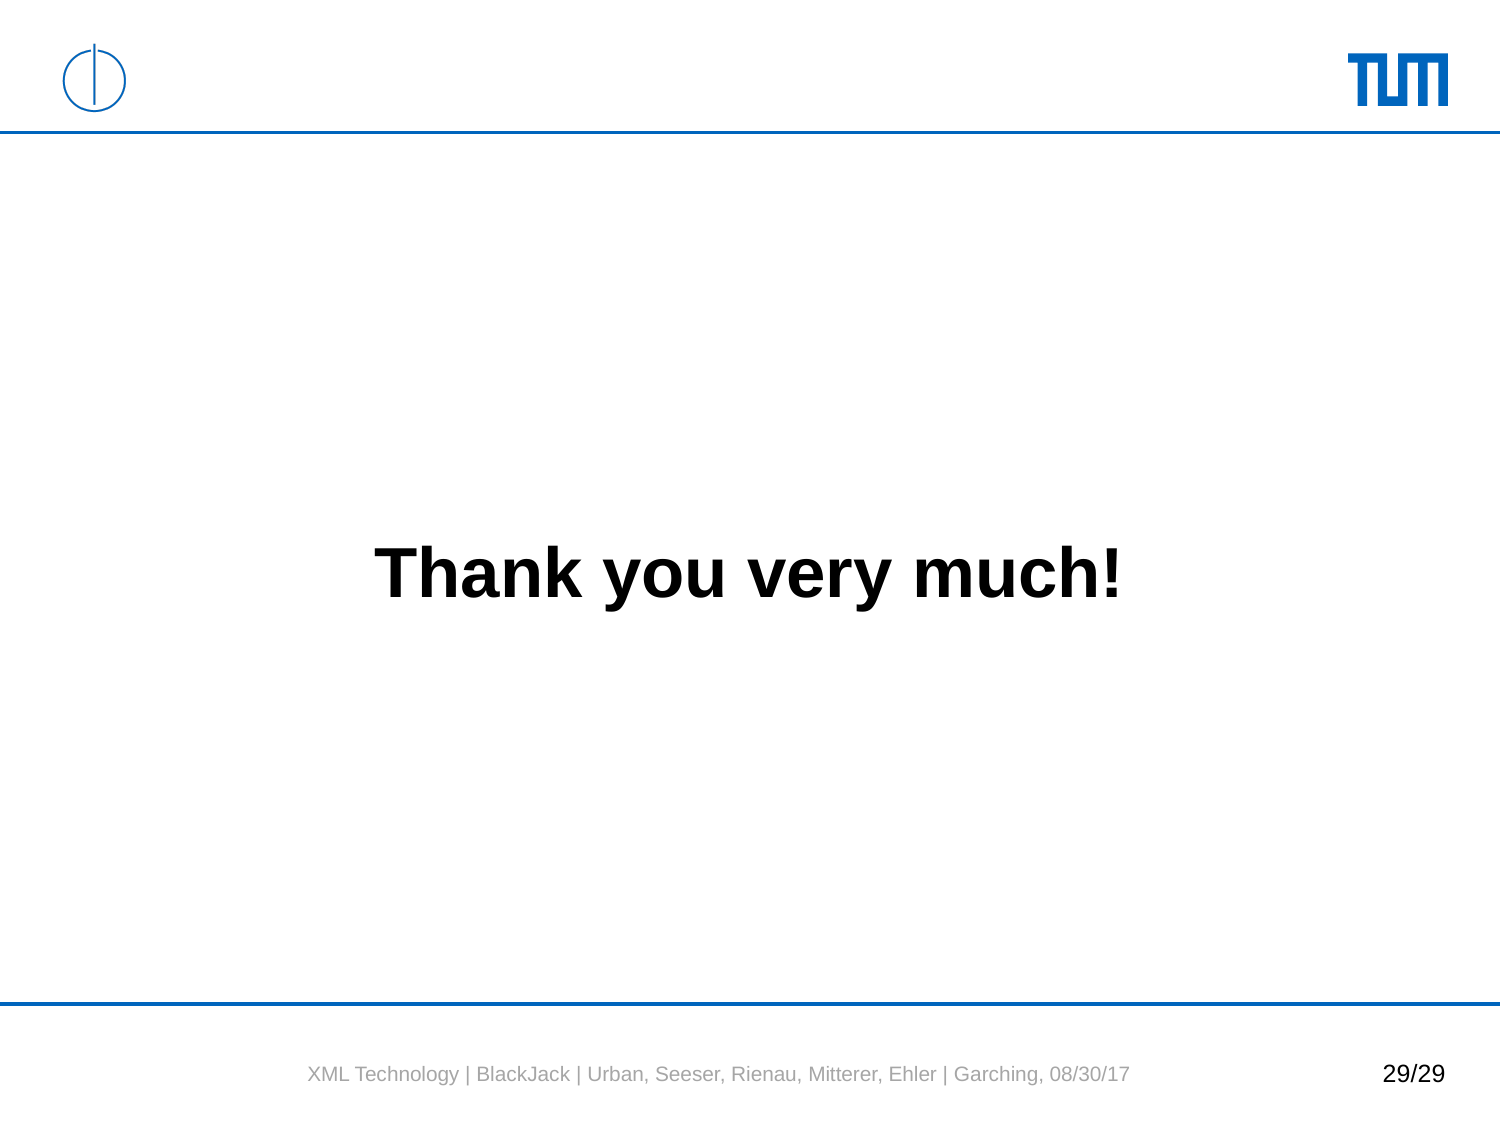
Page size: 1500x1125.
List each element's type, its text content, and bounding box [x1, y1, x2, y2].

picture [58, 39, 130, 117]
text_box Thank you very much! [374, 514, 1126, 612]
footer XML Technology | BlackJack | Urban, Seeser, Rienau, Mitterer, Ehler | Garching, 08/30/17 [164, 1042, 1273, 1103]
slide_number 29/29 [1273, 1042, 1446, 1103]
